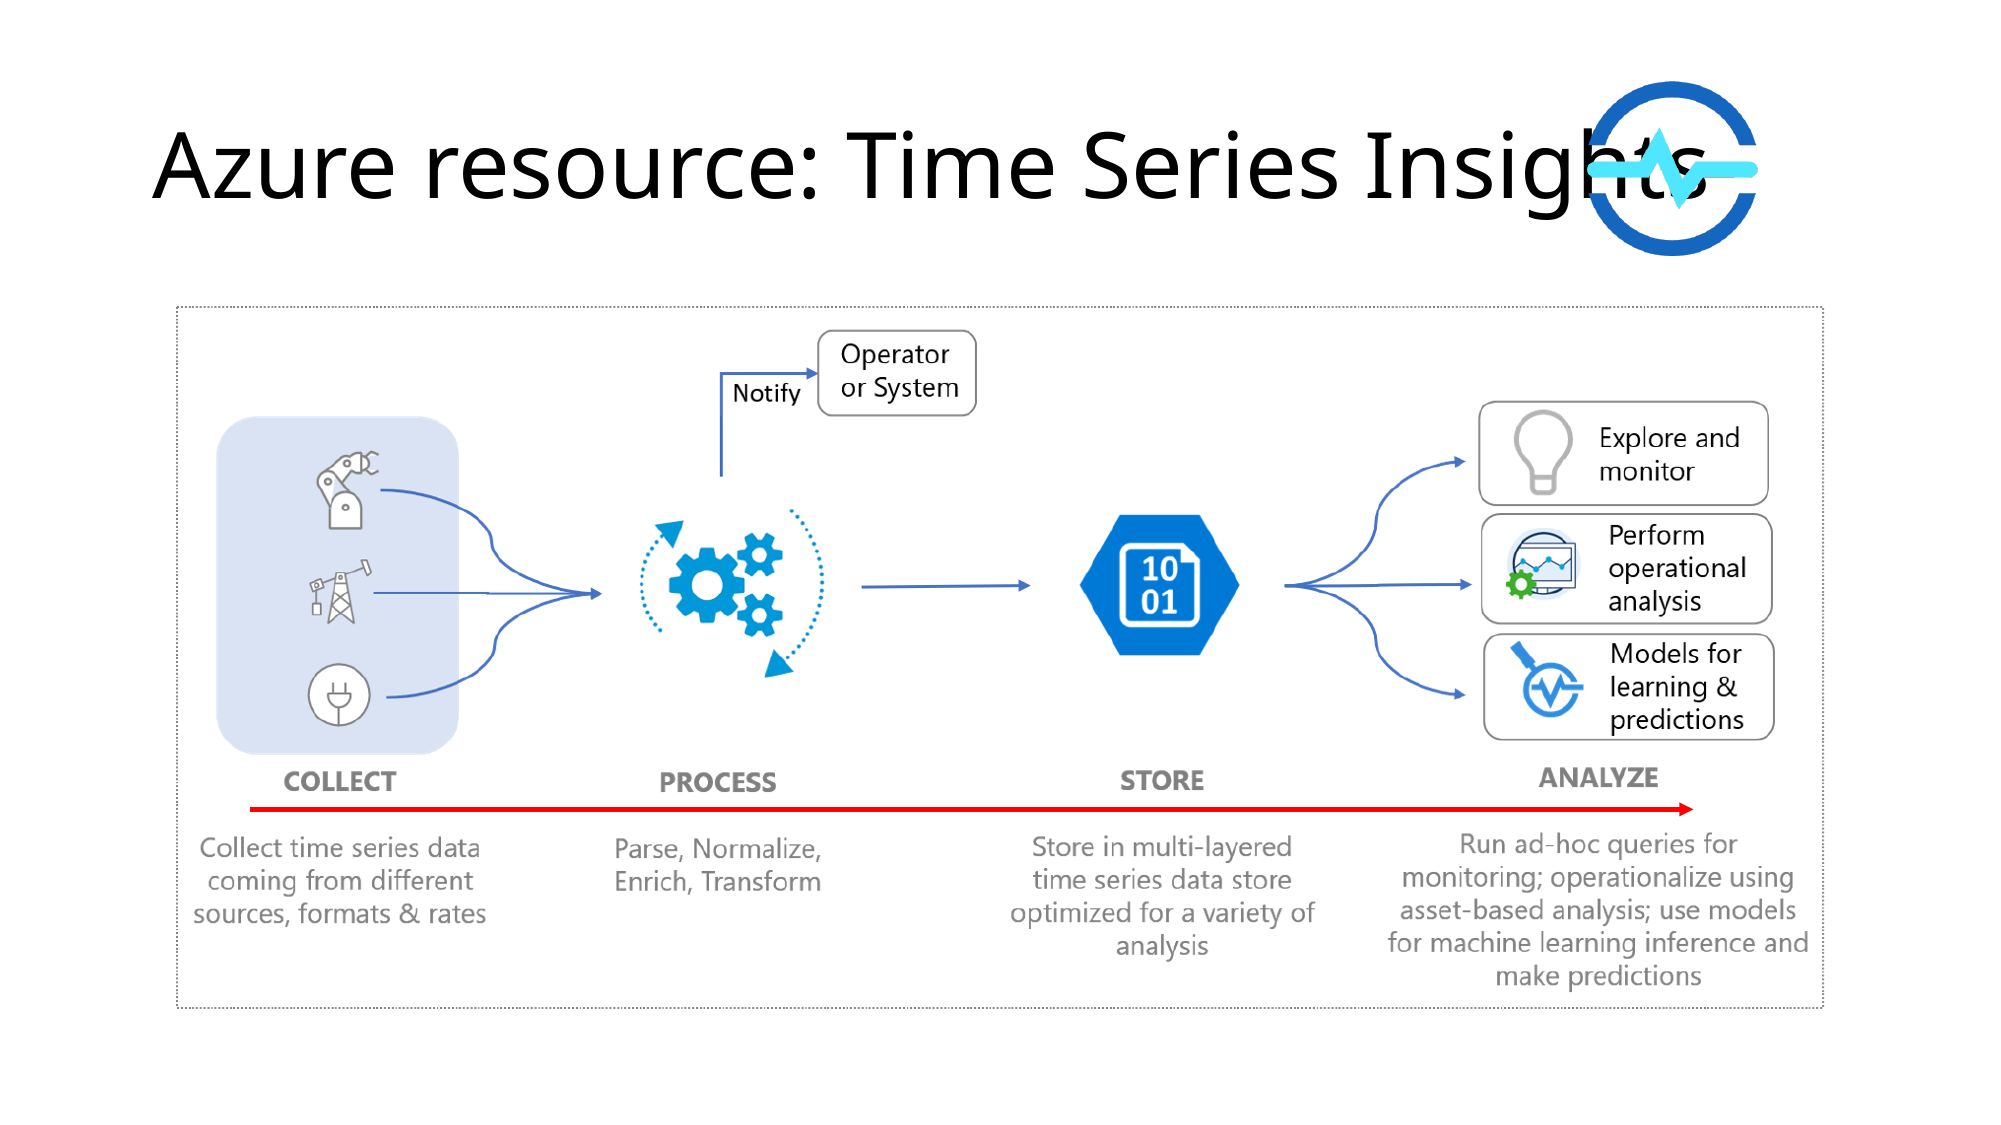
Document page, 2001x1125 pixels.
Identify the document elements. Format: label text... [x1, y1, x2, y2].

title Azure resource: Time Series Insights [137, 59, 1863, 278]
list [171, 299, 1829, 1014]
picture [1506, 81, 1838, 256]
